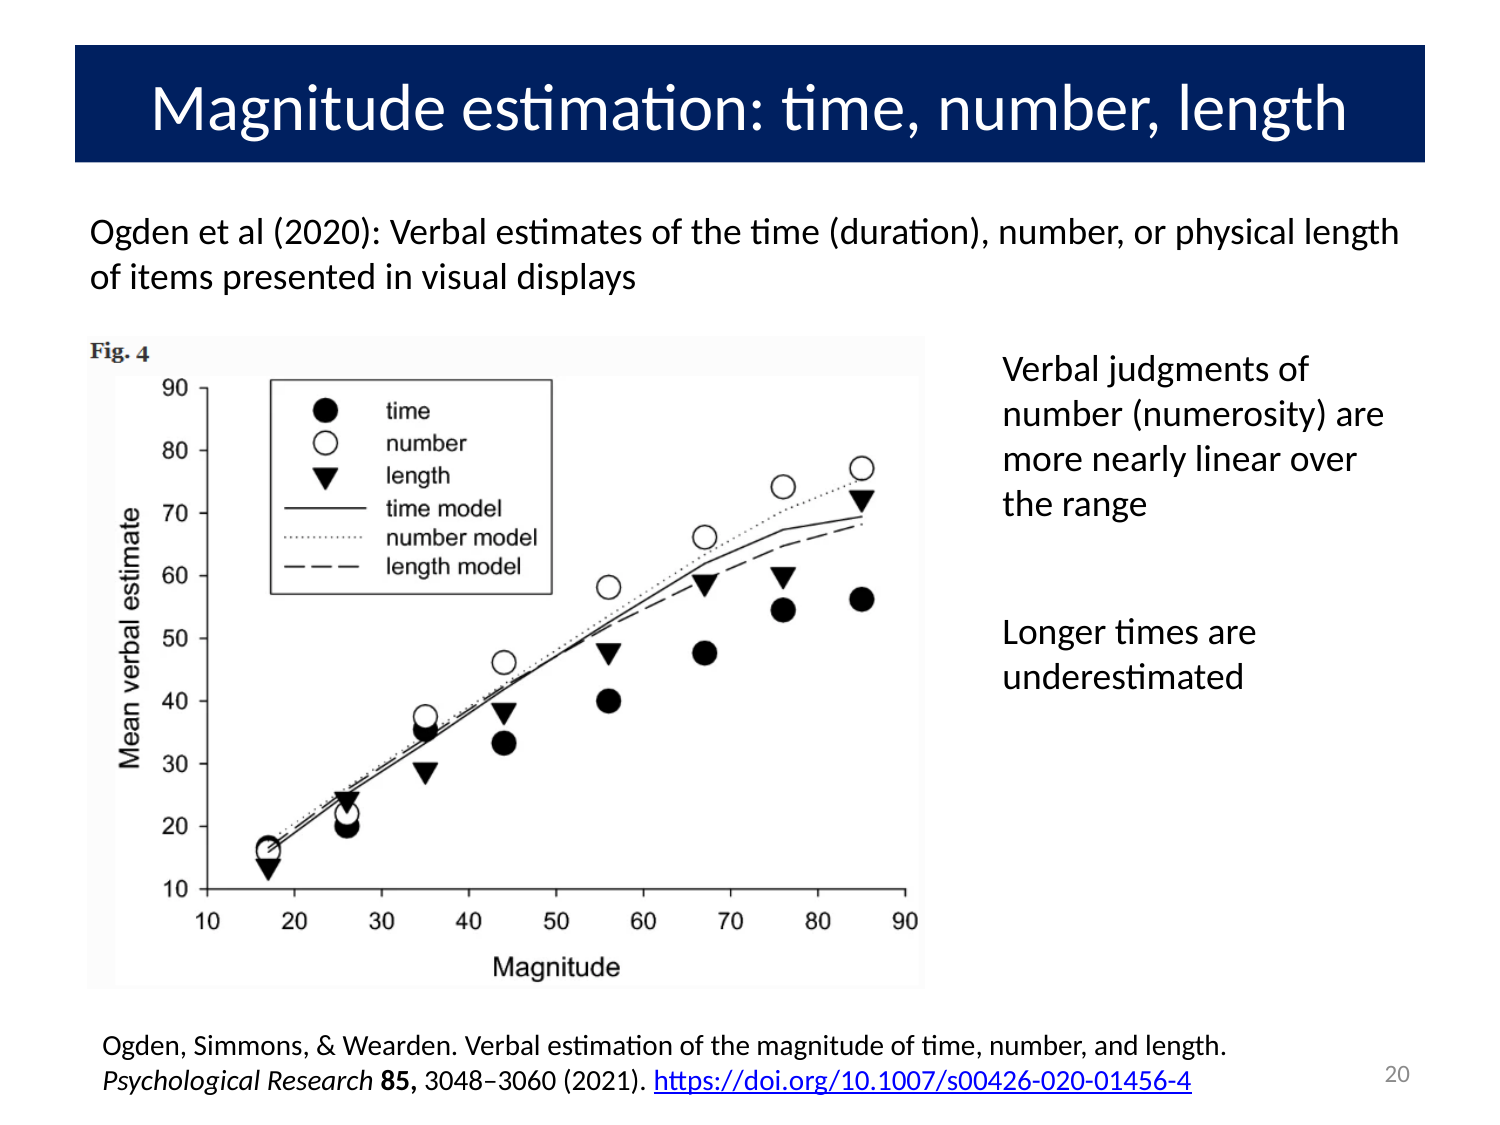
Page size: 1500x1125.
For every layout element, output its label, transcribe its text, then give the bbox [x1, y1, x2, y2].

slide_number 20 [1325, 1042, 1425, 1103]
text_box Ogden et al (2020): Verbal estimates of the time (duration), number, or physical length of items presented in visual displays [74, 199, 1425, 305]
text_box Ogden, Simmons, & Wearden. Verbal estimation of the magnitude of time, number, and length. Psychological Research 85, 3048–3060 (2021). https://doi.org/10.1007/s00426-020-01456-4 [87, 1018, 1325, 1104]
text_box Longer times are underestimated [987, 599, 1375, 705]
picture [87, 335, 925, 989]
title Magnitude estimation: time, number, length [75, 45, 1425, 163]
text_box Verbal judgments of number (numerosity) are more nearly linear over the range [987, 336, 1425, 531]
